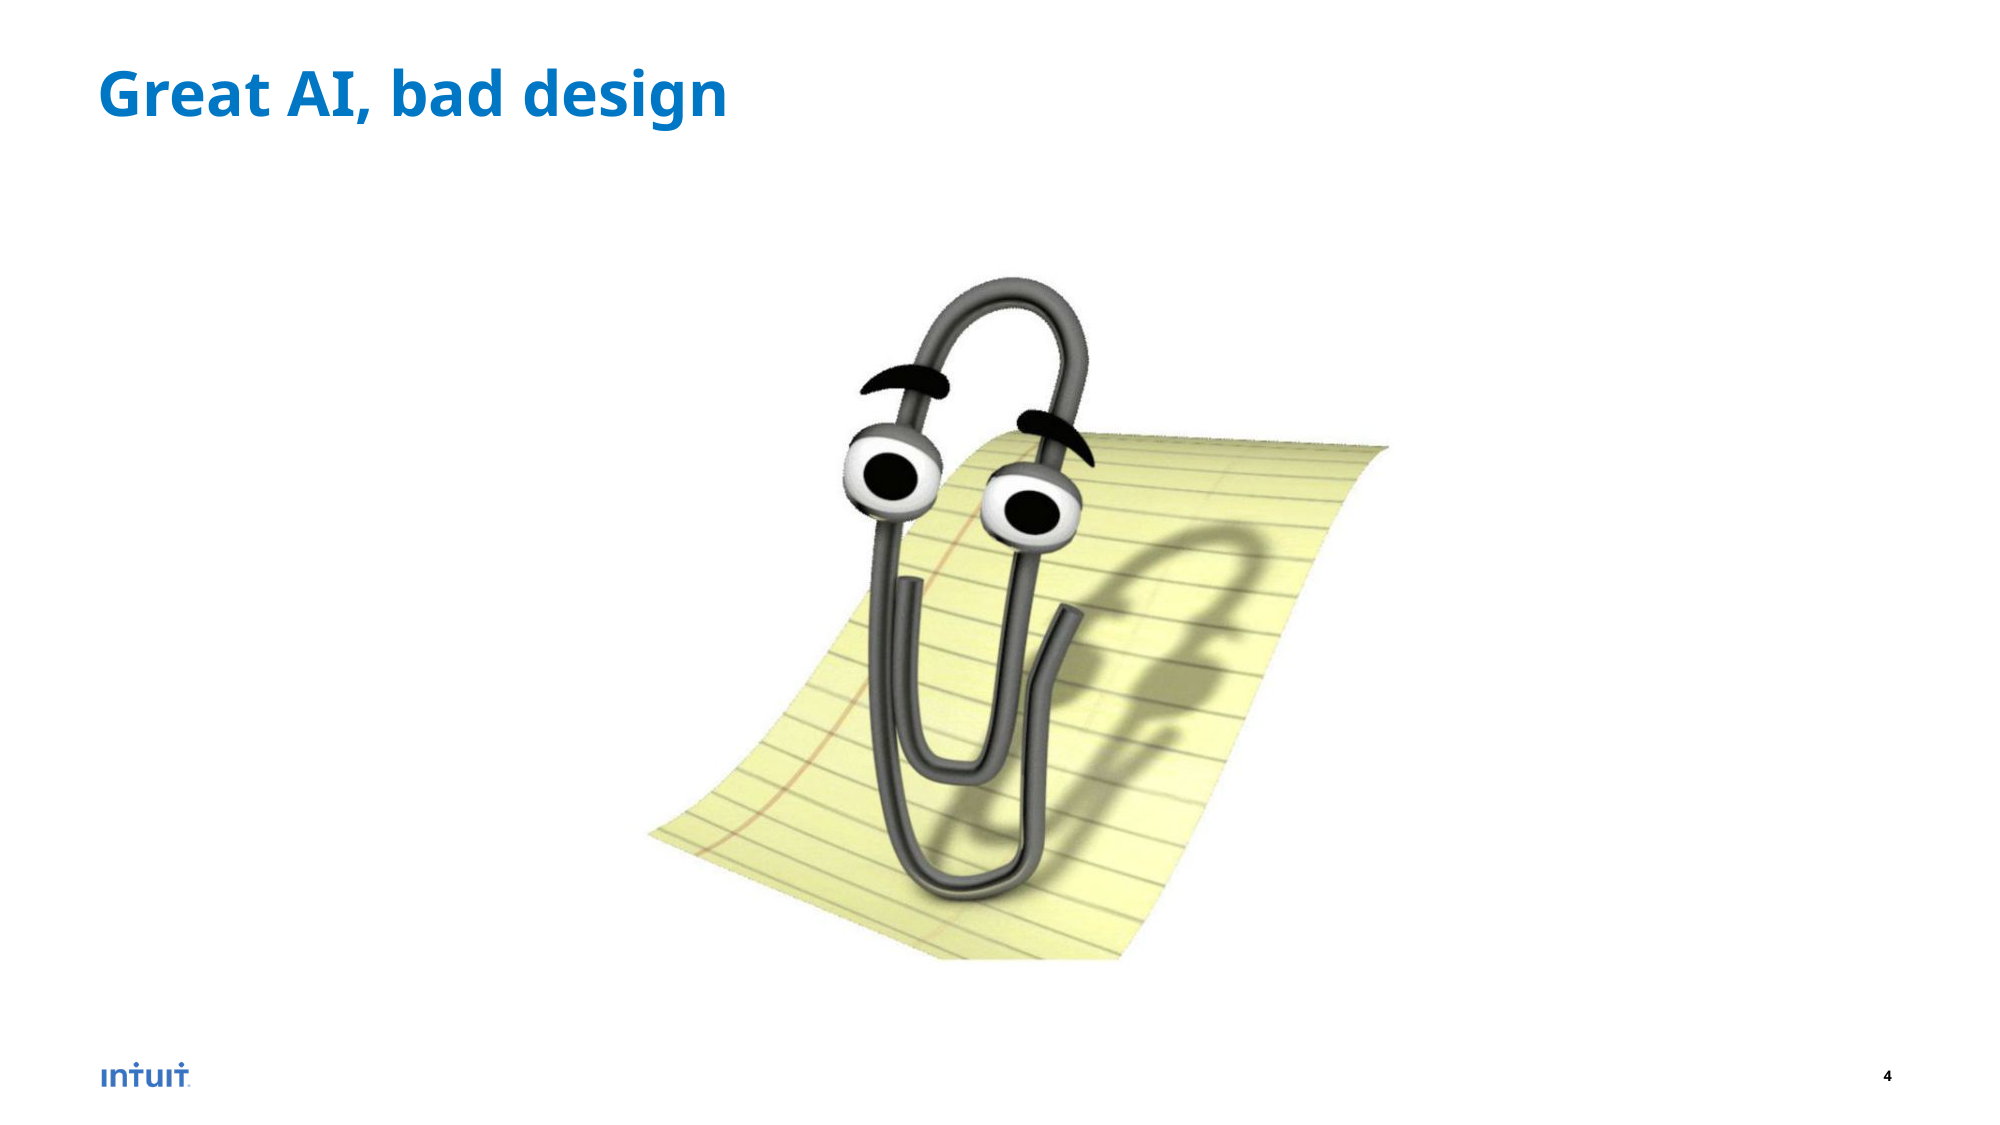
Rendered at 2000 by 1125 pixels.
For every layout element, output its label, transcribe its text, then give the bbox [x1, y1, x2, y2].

picture [378, 267, 1621, 966]
title Great AI, bad design [82, 51, 1904, 142]
picture [84, 1044, 207, 1104]
